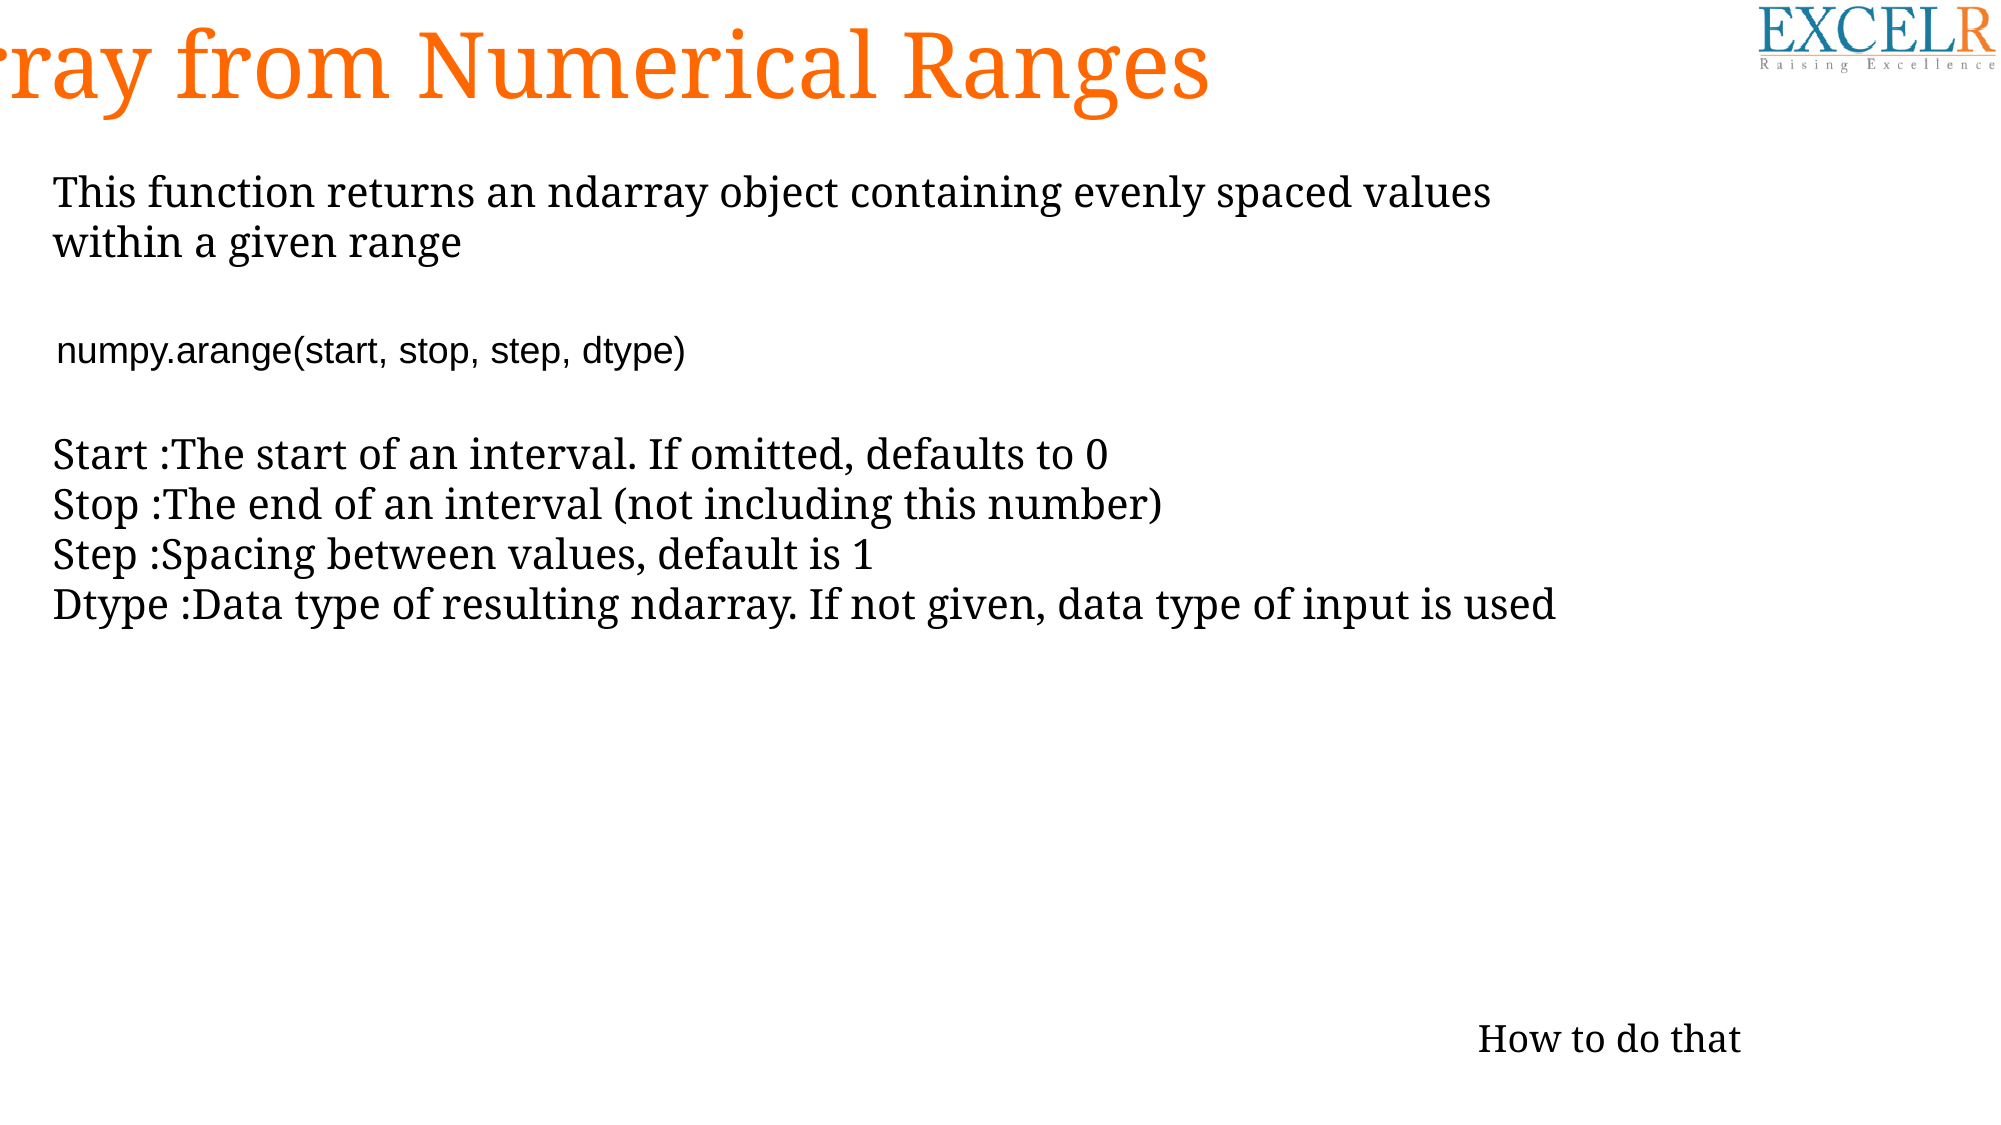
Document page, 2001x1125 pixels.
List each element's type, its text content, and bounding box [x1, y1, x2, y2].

text_box Start :The start of an interval. If omitted, defaults to 0 Stop :The end of an interval (not including this number) Step :Spacing between values, default is 1 Dtype :Data type of resulting ndarray. If not given, data type of input is used [37, 420, 1658, 636]
text_box How to do that [1463, 1007, 1757, 1068]
text_box numpy.arange(start, stop, step, dtype) [41, 318, 702, 378]
picture [1756, 0, 2000, 78]
text_box This function returns an ndarray object containing evenly spaced values within a given range [37, 158, 1610, 274]
text_box Array from Numerical Ranges [0, 0, 1229, 125]
